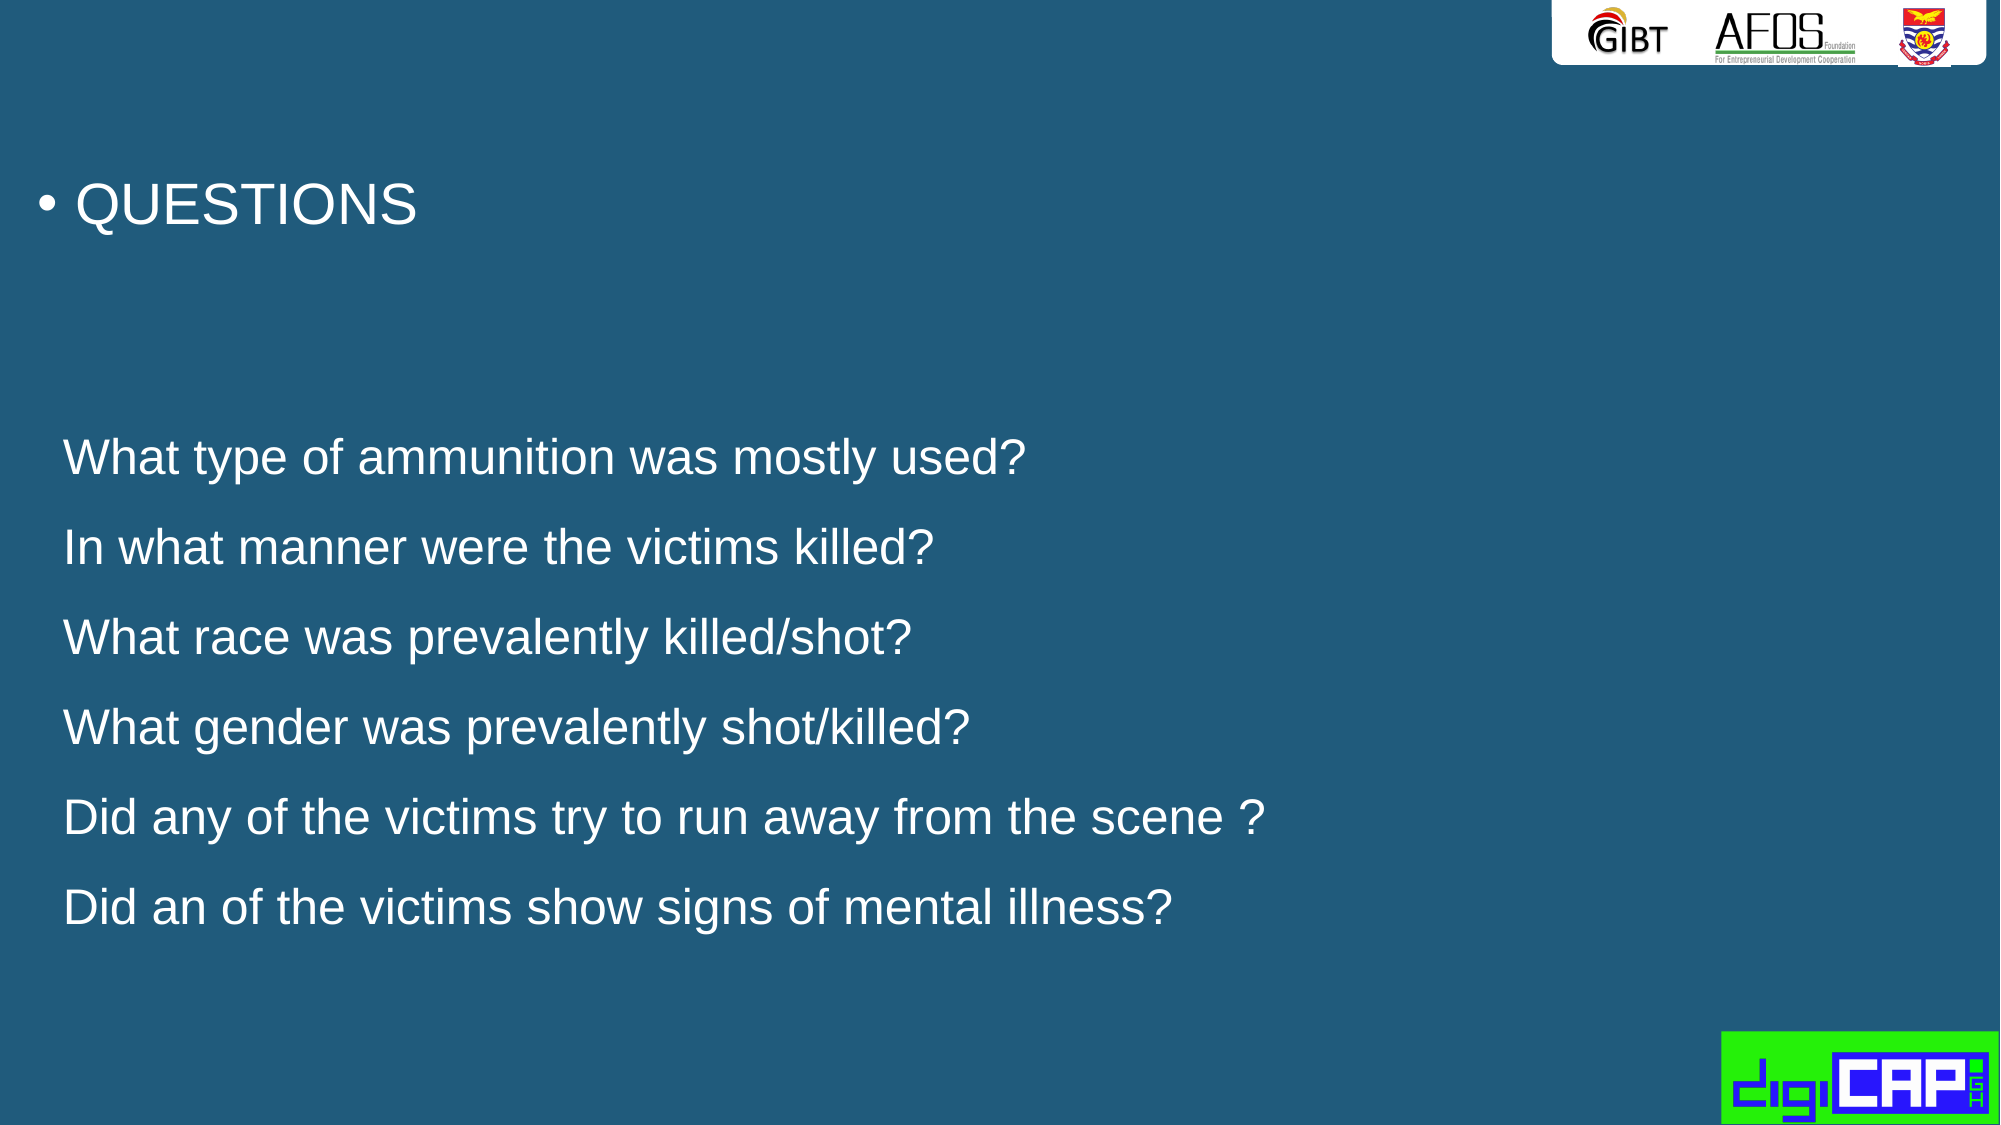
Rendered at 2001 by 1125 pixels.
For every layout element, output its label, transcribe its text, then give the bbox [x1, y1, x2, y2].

subtitle QUESTIONS [37, 49, 995, 363]
title What type of ammunition was mostly used? In what manner were the victims killed? What race was prevalently killed/shot? What gender was prevalently shot/killed? Did any of the victims try to run away from the scene ? Did an of the victims show signs of mental illness? [63, 384, 1373, 1005]
picture [1898, 6, 1951, 67]
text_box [1863, 0, 1987, 66]
text_box [1721, 1031, 1999, 1044]
picture [1722, 1045, 2000, 1125]
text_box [1551, 0, 1706, 66]
picture [1708, 0, 1862, 77]
